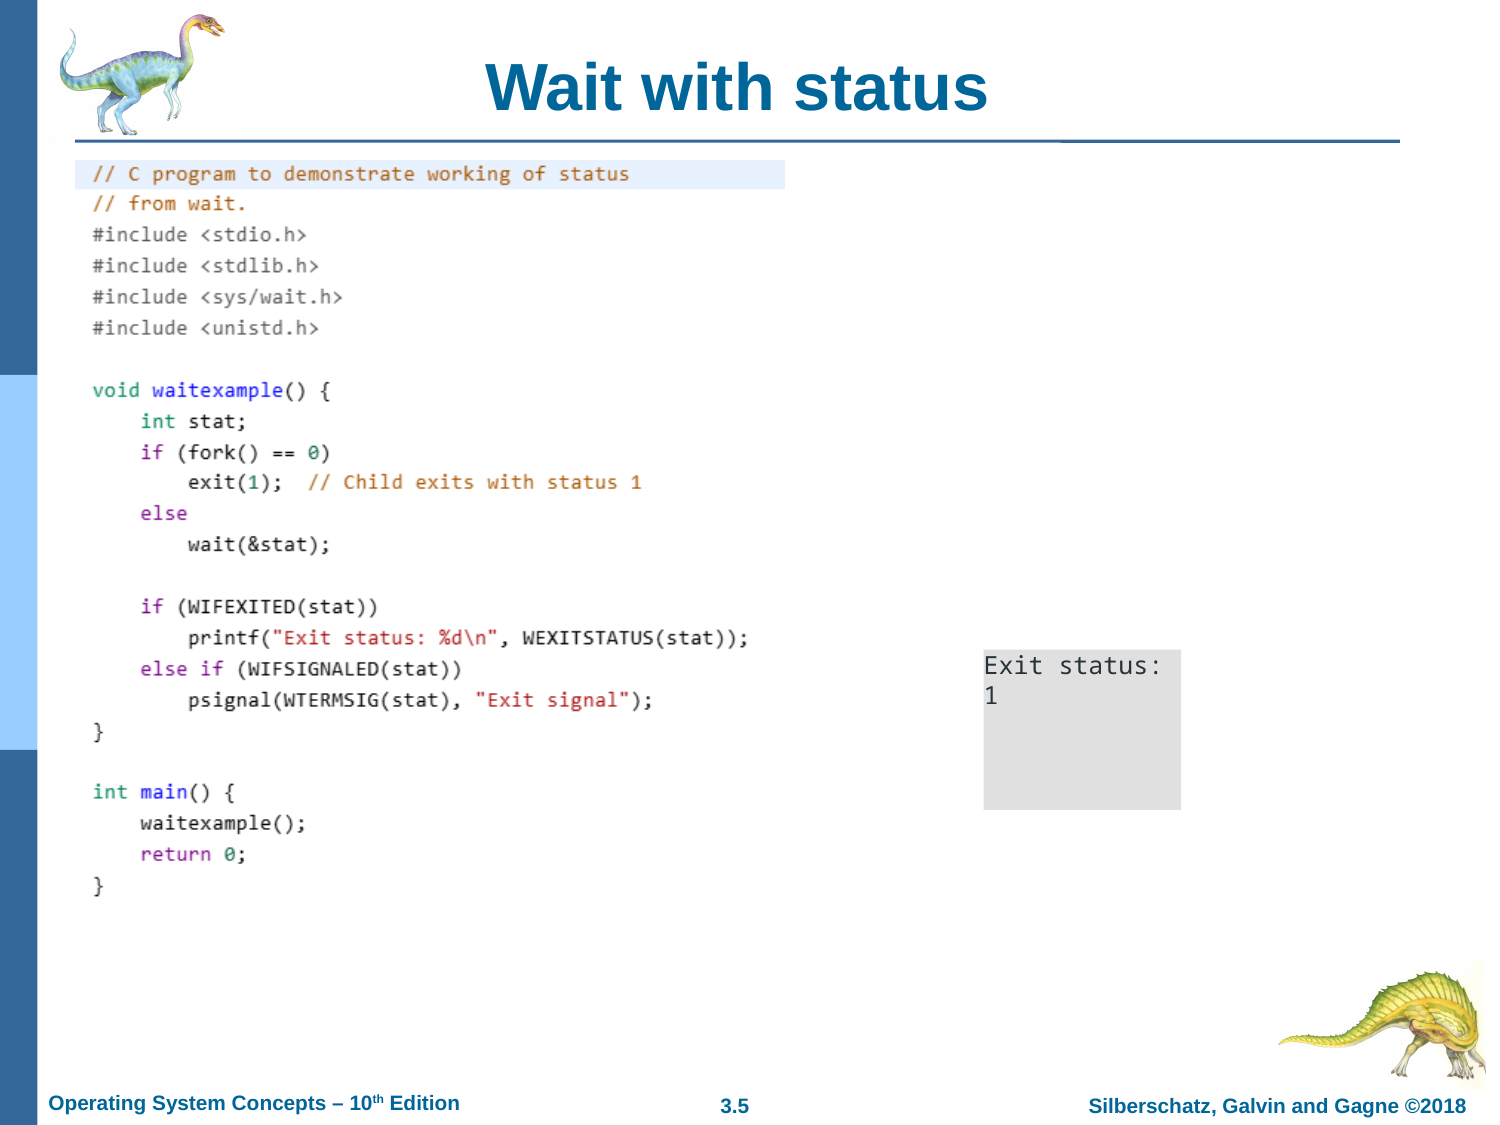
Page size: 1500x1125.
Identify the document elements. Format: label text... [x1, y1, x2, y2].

picture [1275, 959, 1486, 1090]
text_box Exit status: 1 [983, 649, 1182, 810]
picture [46, 0, 243, 149]
title Wait with status [75, 36, 1400, 132]
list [74, 160, 785, 904]
